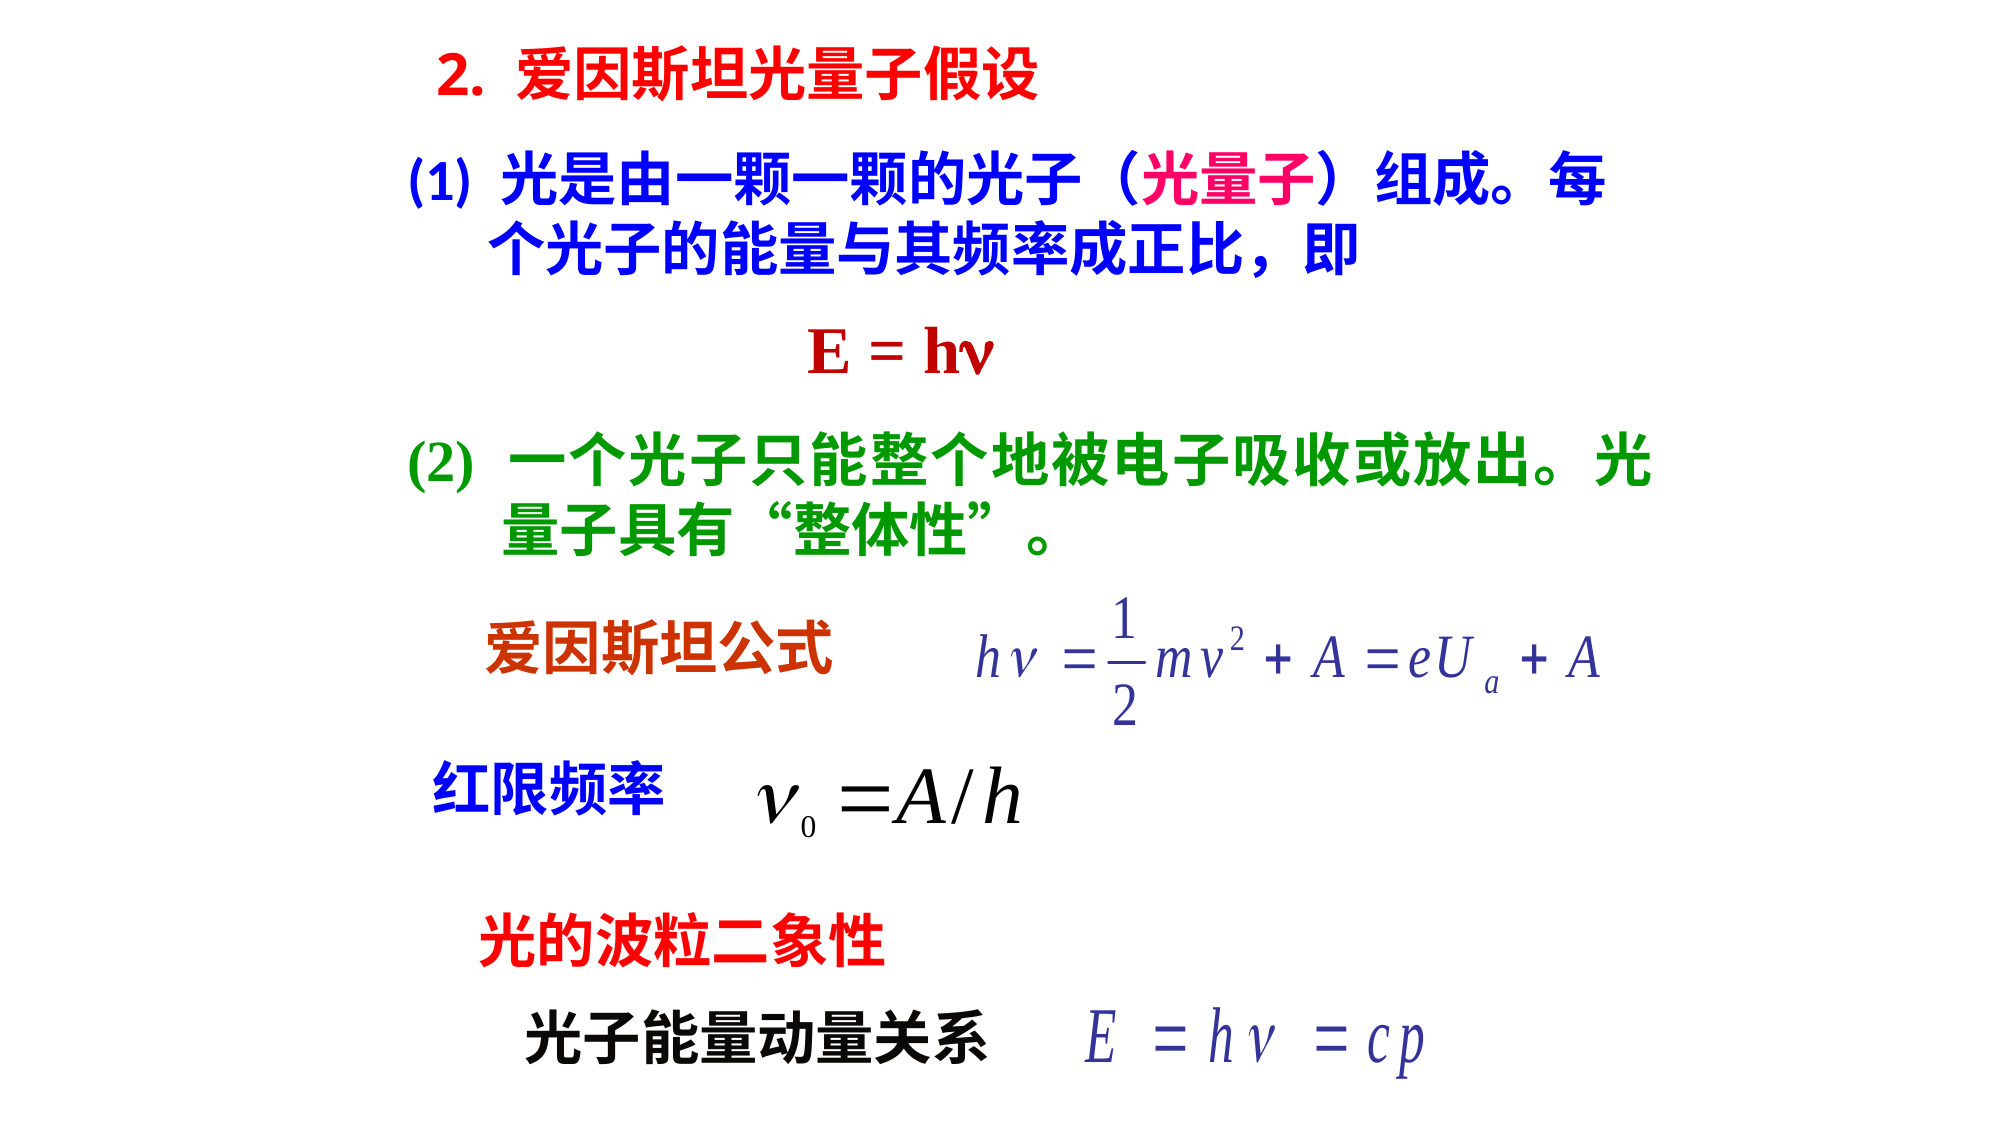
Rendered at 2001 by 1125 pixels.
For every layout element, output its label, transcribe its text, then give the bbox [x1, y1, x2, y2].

text_box 光子能量动量关系 [492, 993, 1019, 1079]
text_box 2. 爱因斯坦光量子假设 [421, 29, 1068, 115]
text_box 红限频率 [417, 744, 681, 830]
text_box (2) 一个光子只能整个地被电子吸收或放出。光量子具有“整体性”。 [392, 416, 1668, 571]
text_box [1071, 990, 1447, 1091]
text_box E = hn [732, 299, 1070, 394]
text_box 爱因斯坦公式 [452, 604, 863, 689]
text_box (1) 光是由一颗一颗的光子（光量子）组成。每个光子的能量与其频率成正比，即 [392, 135, 1671, 290]
text_box 光的波粒二象性 [463, 896, 902, 982]
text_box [966, 580, 1610, 736]
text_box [755, 756, 1032, 852]
